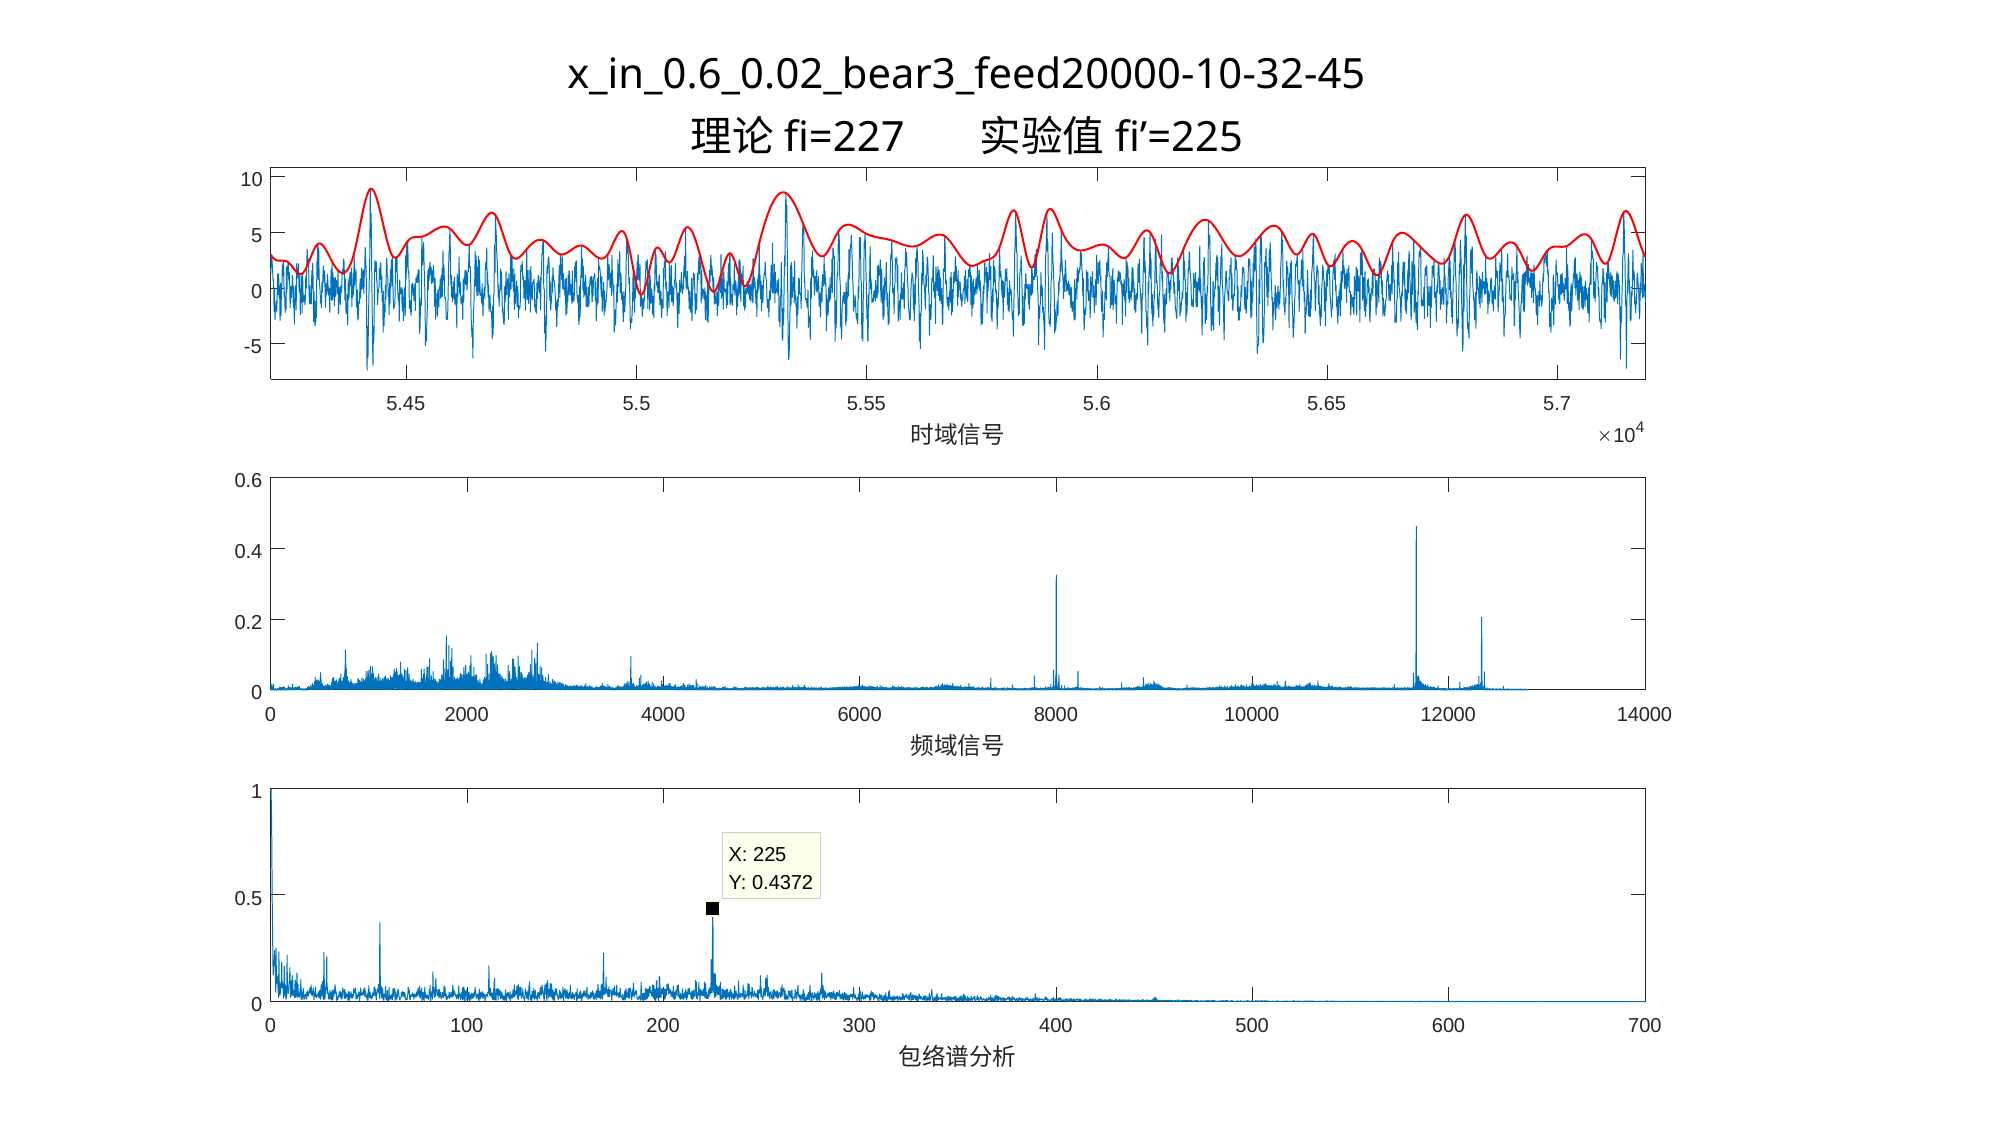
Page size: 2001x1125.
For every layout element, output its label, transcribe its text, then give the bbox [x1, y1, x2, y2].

text_box x_in_0.6_0.02_bear3_feed20000-10-32-45 理论fi=227 实验值fi’=225 [552, 27, 1382, 88]
picture [40, 88, 1812, 1125]
